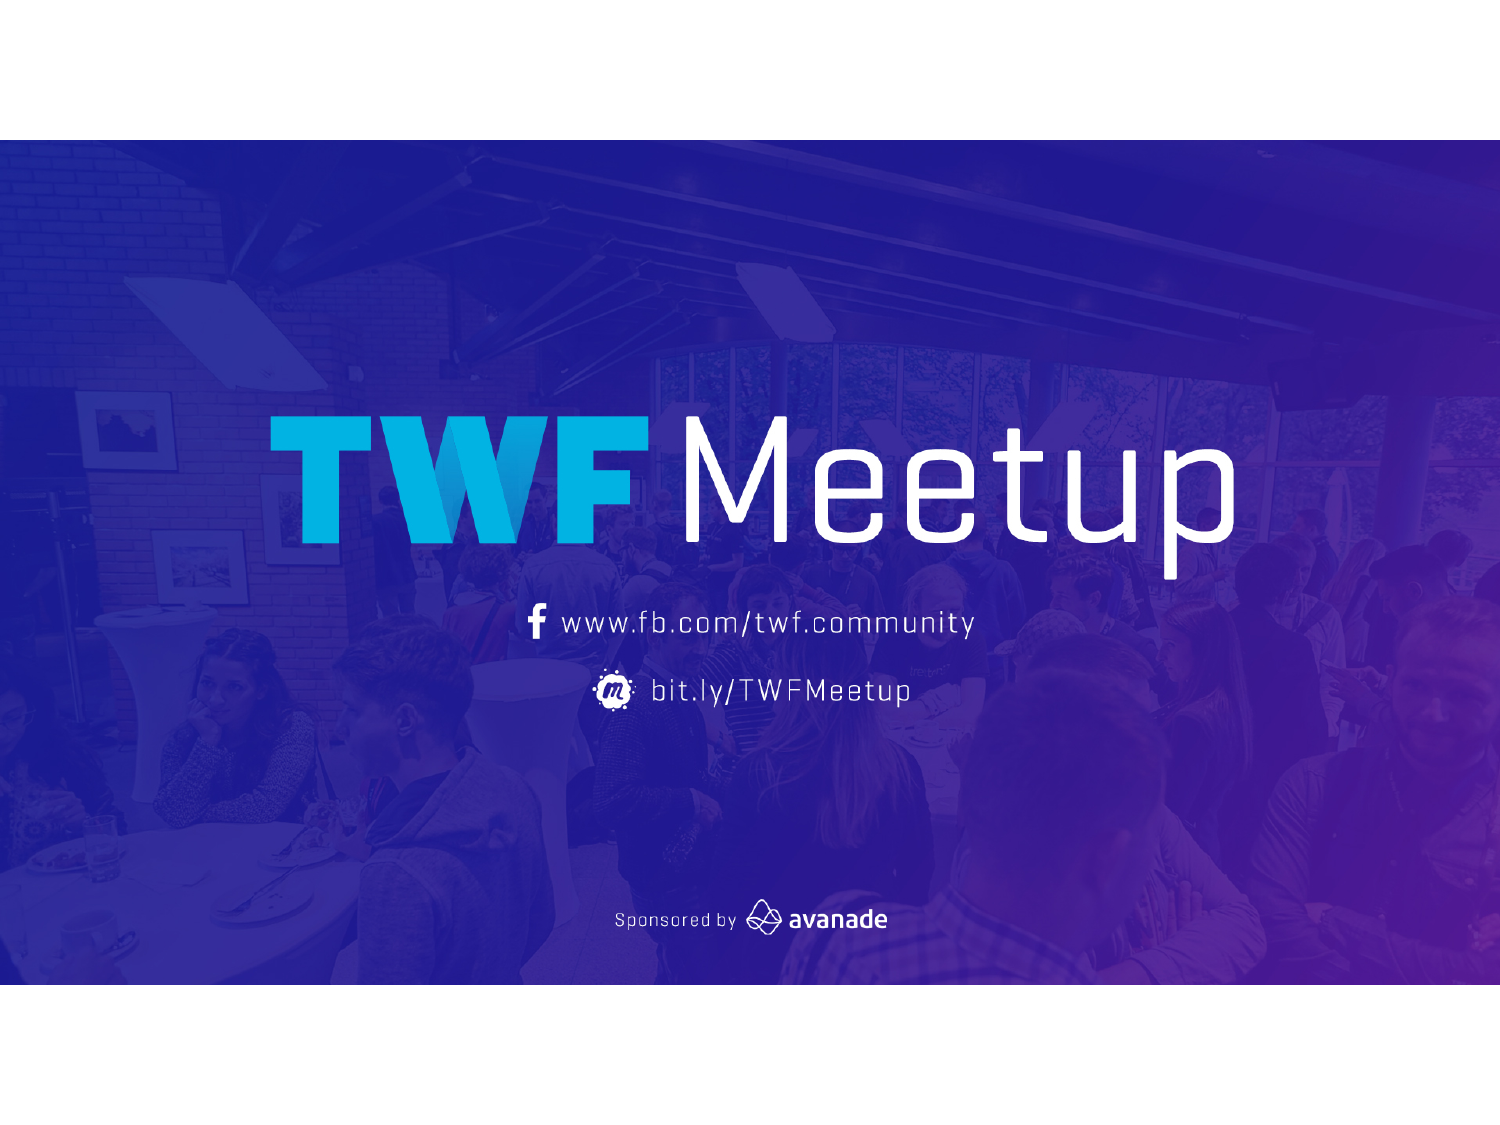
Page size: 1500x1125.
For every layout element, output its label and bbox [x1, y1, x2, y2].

picture [0, 140, 1500, 985]
